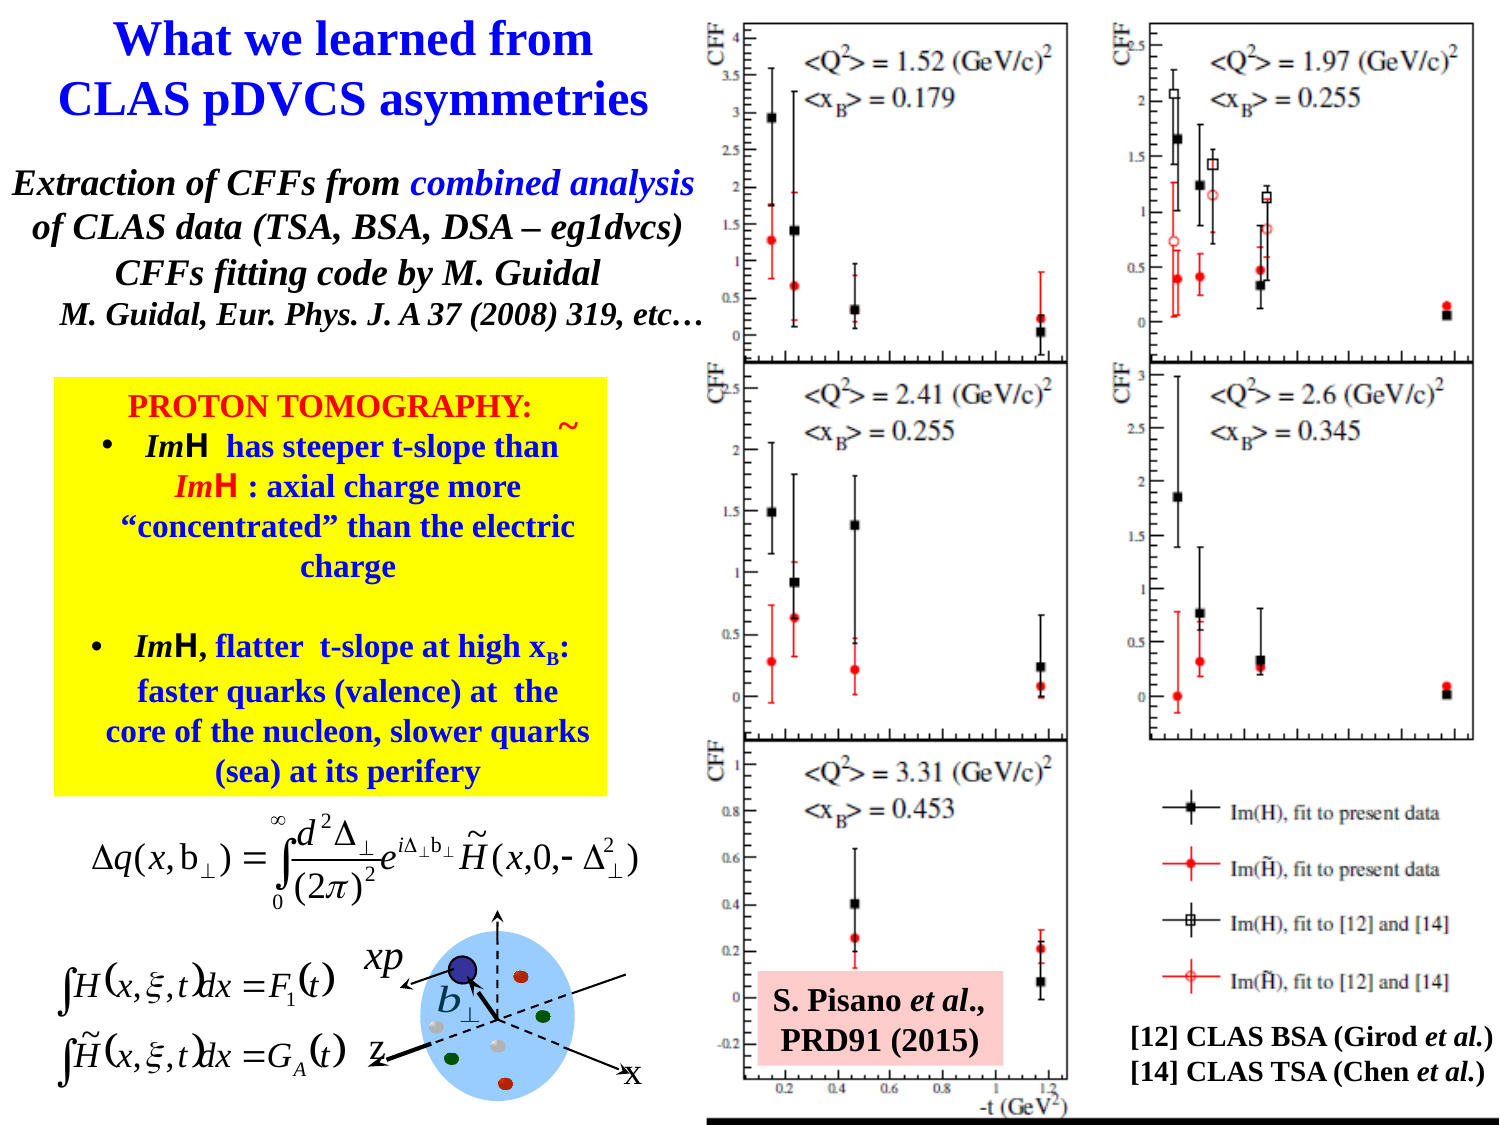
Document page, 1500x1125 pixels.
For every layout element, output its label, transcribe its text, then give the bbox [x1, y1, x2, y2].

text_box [53, 376, 608, 756]
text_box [85, 800, 646, 920]
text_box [46, 955, 348, 1092]
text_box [684, 0, 1500, 1125]
text_box What we learned from CLAS pDVCS asymmetries [28, 0, 678, 133]
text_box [353, 909, 650, 1102]
text_box Extraction of CFFs from combined analysis of CLAS data (TSA, BSA, DSA – eg1dvcs) CFFs fitting code by M. Guidal M. Guidal, Eur. Phys. J. A 37 (2008) 319, etc… [0, 150, 679, 340]
